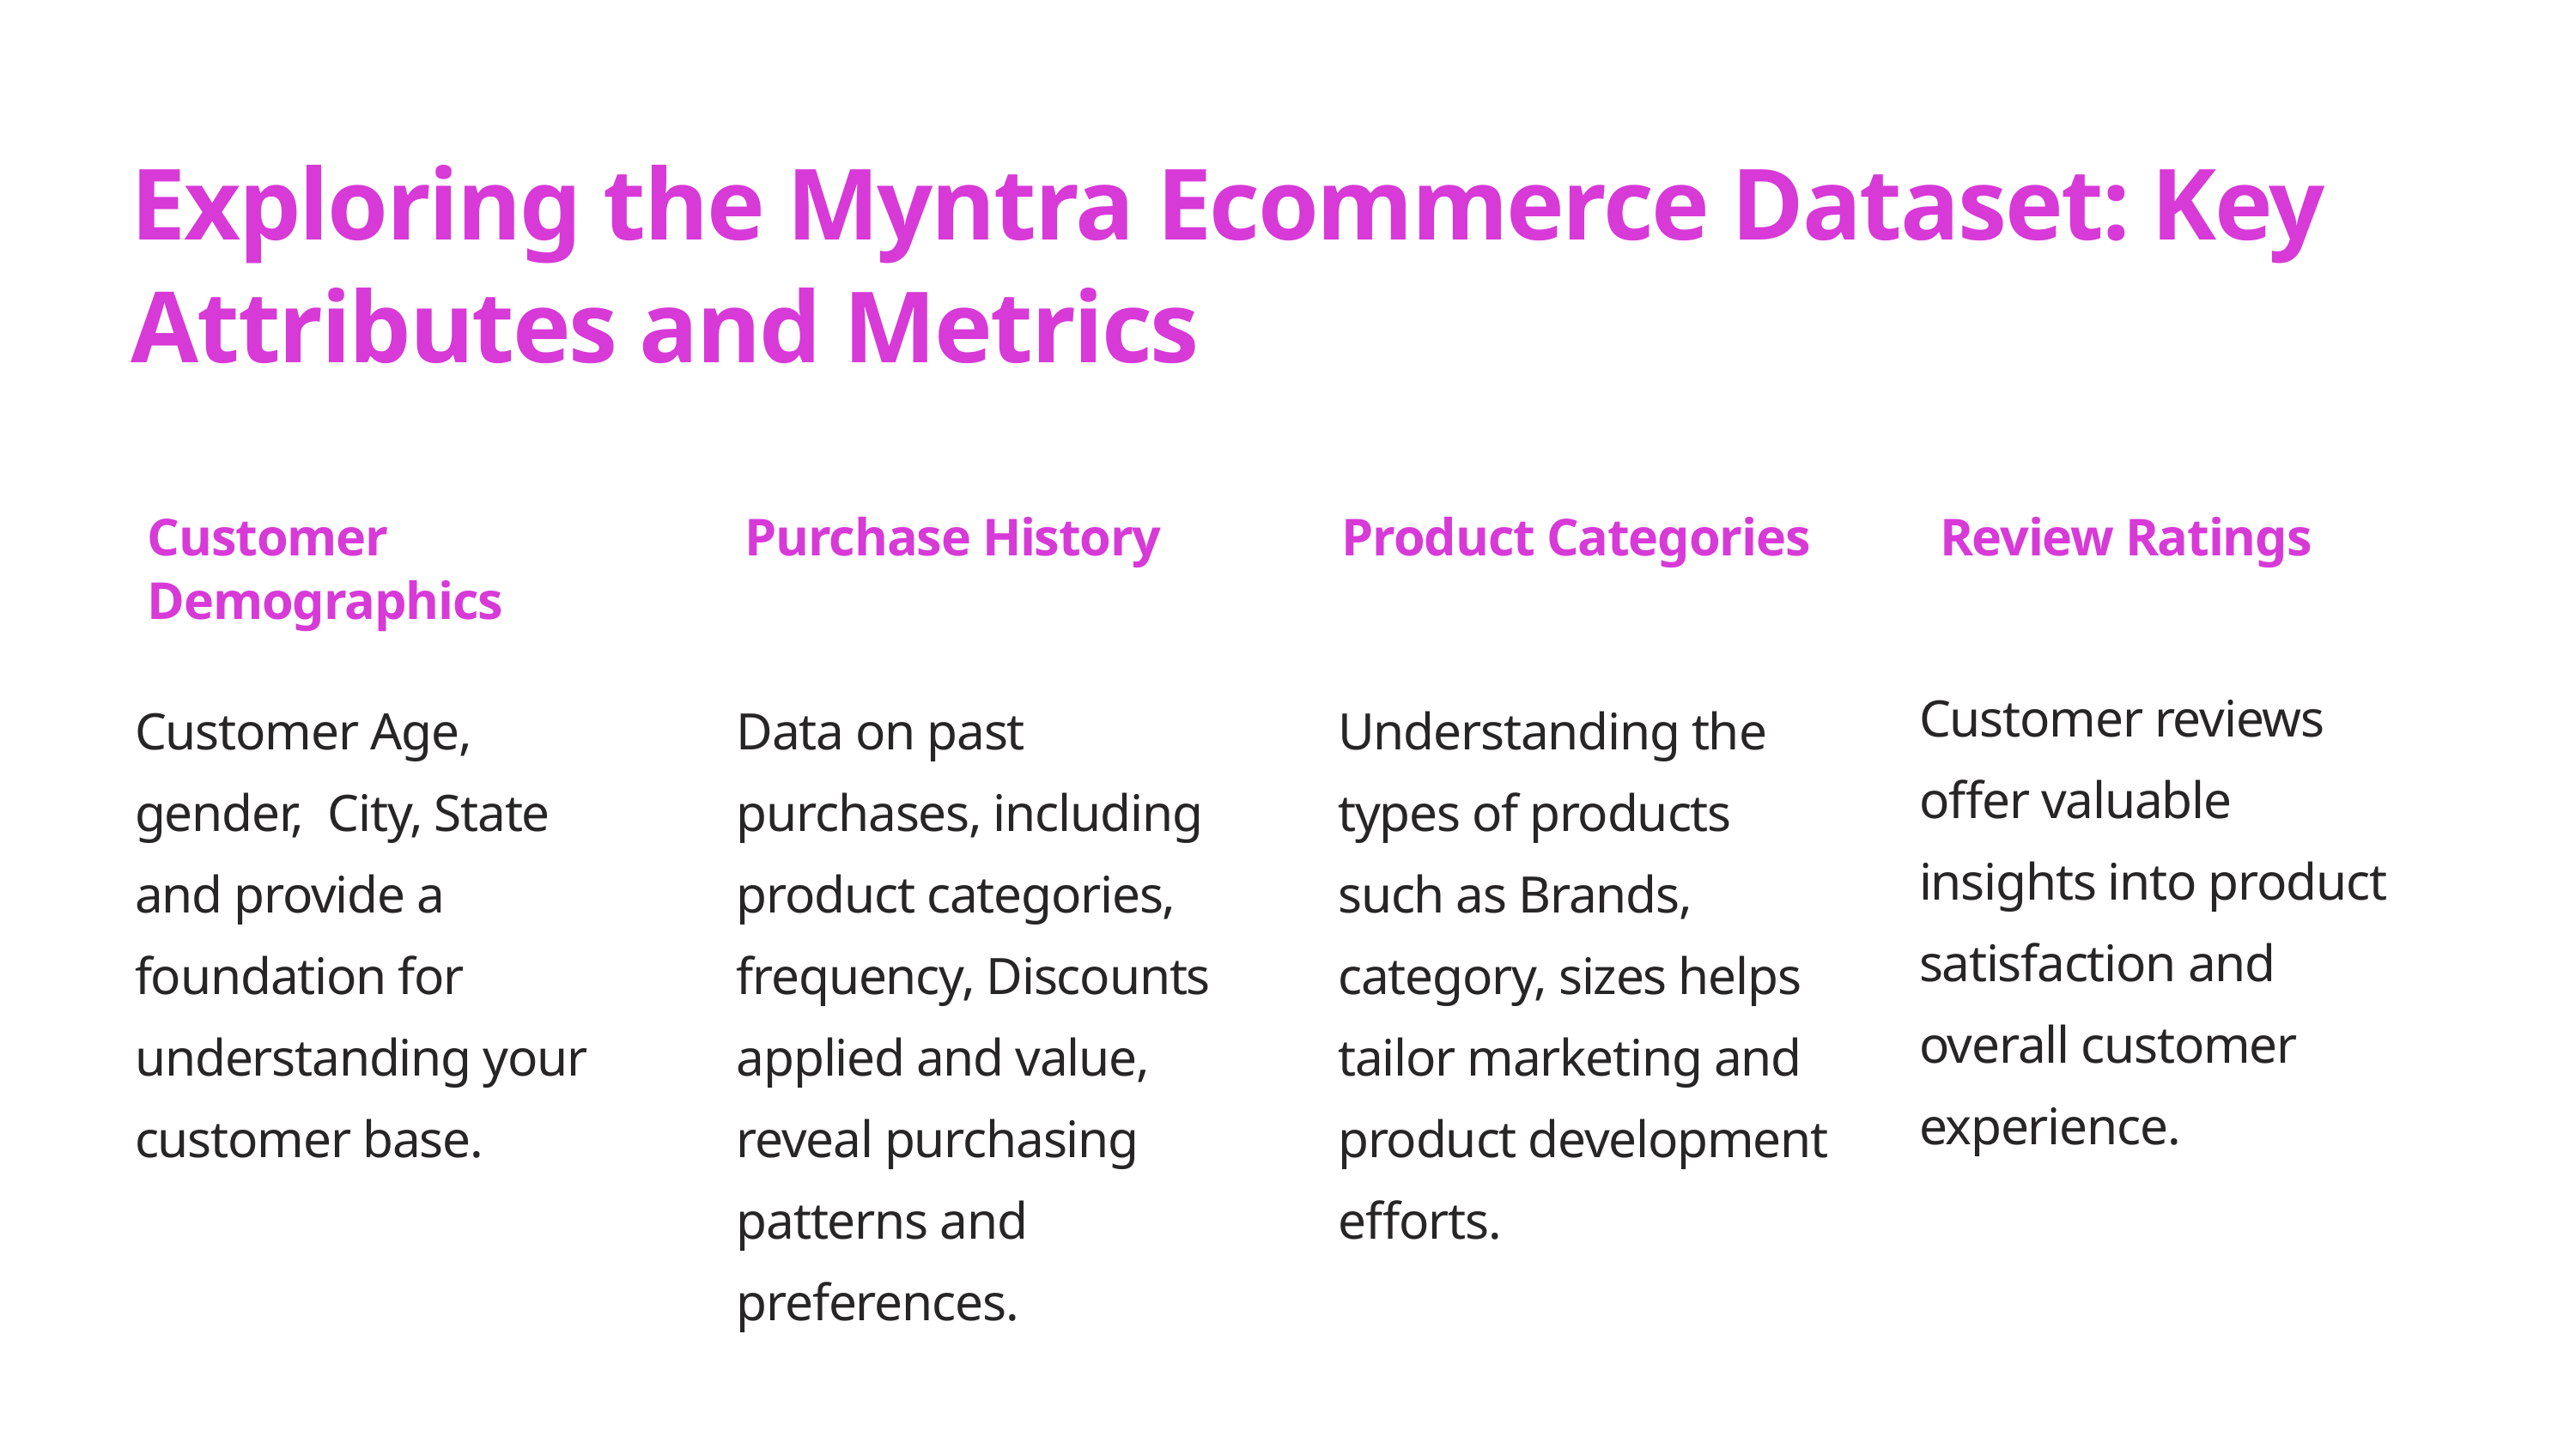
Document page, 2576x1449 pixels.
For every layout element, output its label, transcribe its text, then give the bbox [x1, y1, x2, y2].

text_box Customer Age, gender, City, State and provide a foundation for understanding your customer base. [135, 677, 629, 1167]
text_box Exploring the Myntra Ecommerce Dataset: Key Attributes and Metrics [131, 136, 2413, 383]
text_box Understanding the types of products such as Brands, category, sizes helps tailor marketing and product development efforts. [1338, 677, 1832, 1250]
text_box Data on past purchases, including product categories, frequency, Discounts applied and value, reveal purchasing patterns and preferences. [736, 677, 1230, 1331]
text_box Purchase History [744, 502, 1238, 567]
text_box Customer Demographics [147, 502, 641, 630]
text_box Product Categories [1342, 502, 1836, 567]
text_box Customer reviews offer valuable insights into product satisfaction and overall customer experience. [1919, 665, 2413, 1155]
text_box Review Ratings [1940, 502, 2433, 567]
